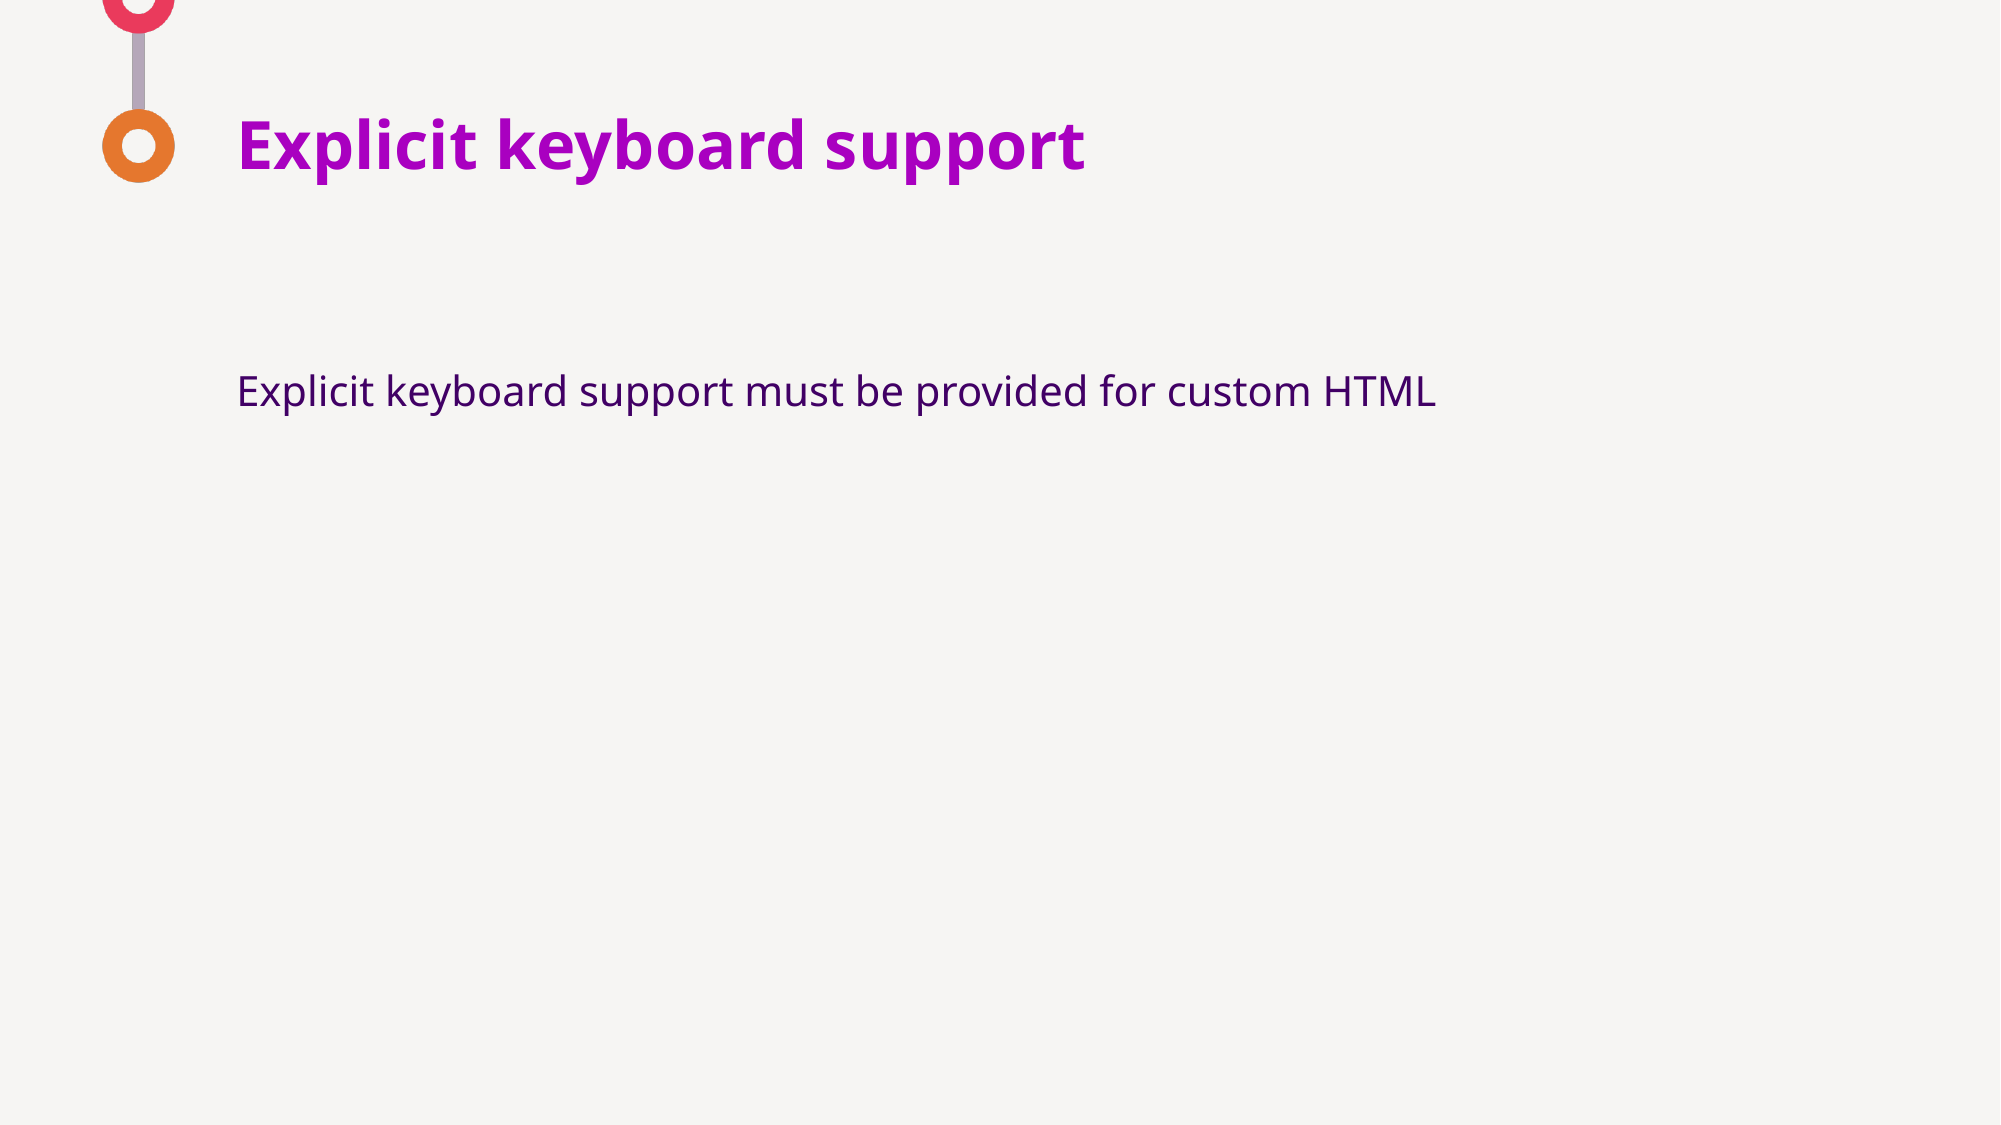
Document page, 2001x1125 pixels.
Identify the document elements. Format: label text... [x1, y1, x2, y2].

list Explicit keyboard support must be provided for custom HTML [236, 359, 1659, 1014]
picture [100, 0, 179, 192]
title Explicit keyboard support [236, 111, 1388, 278]
